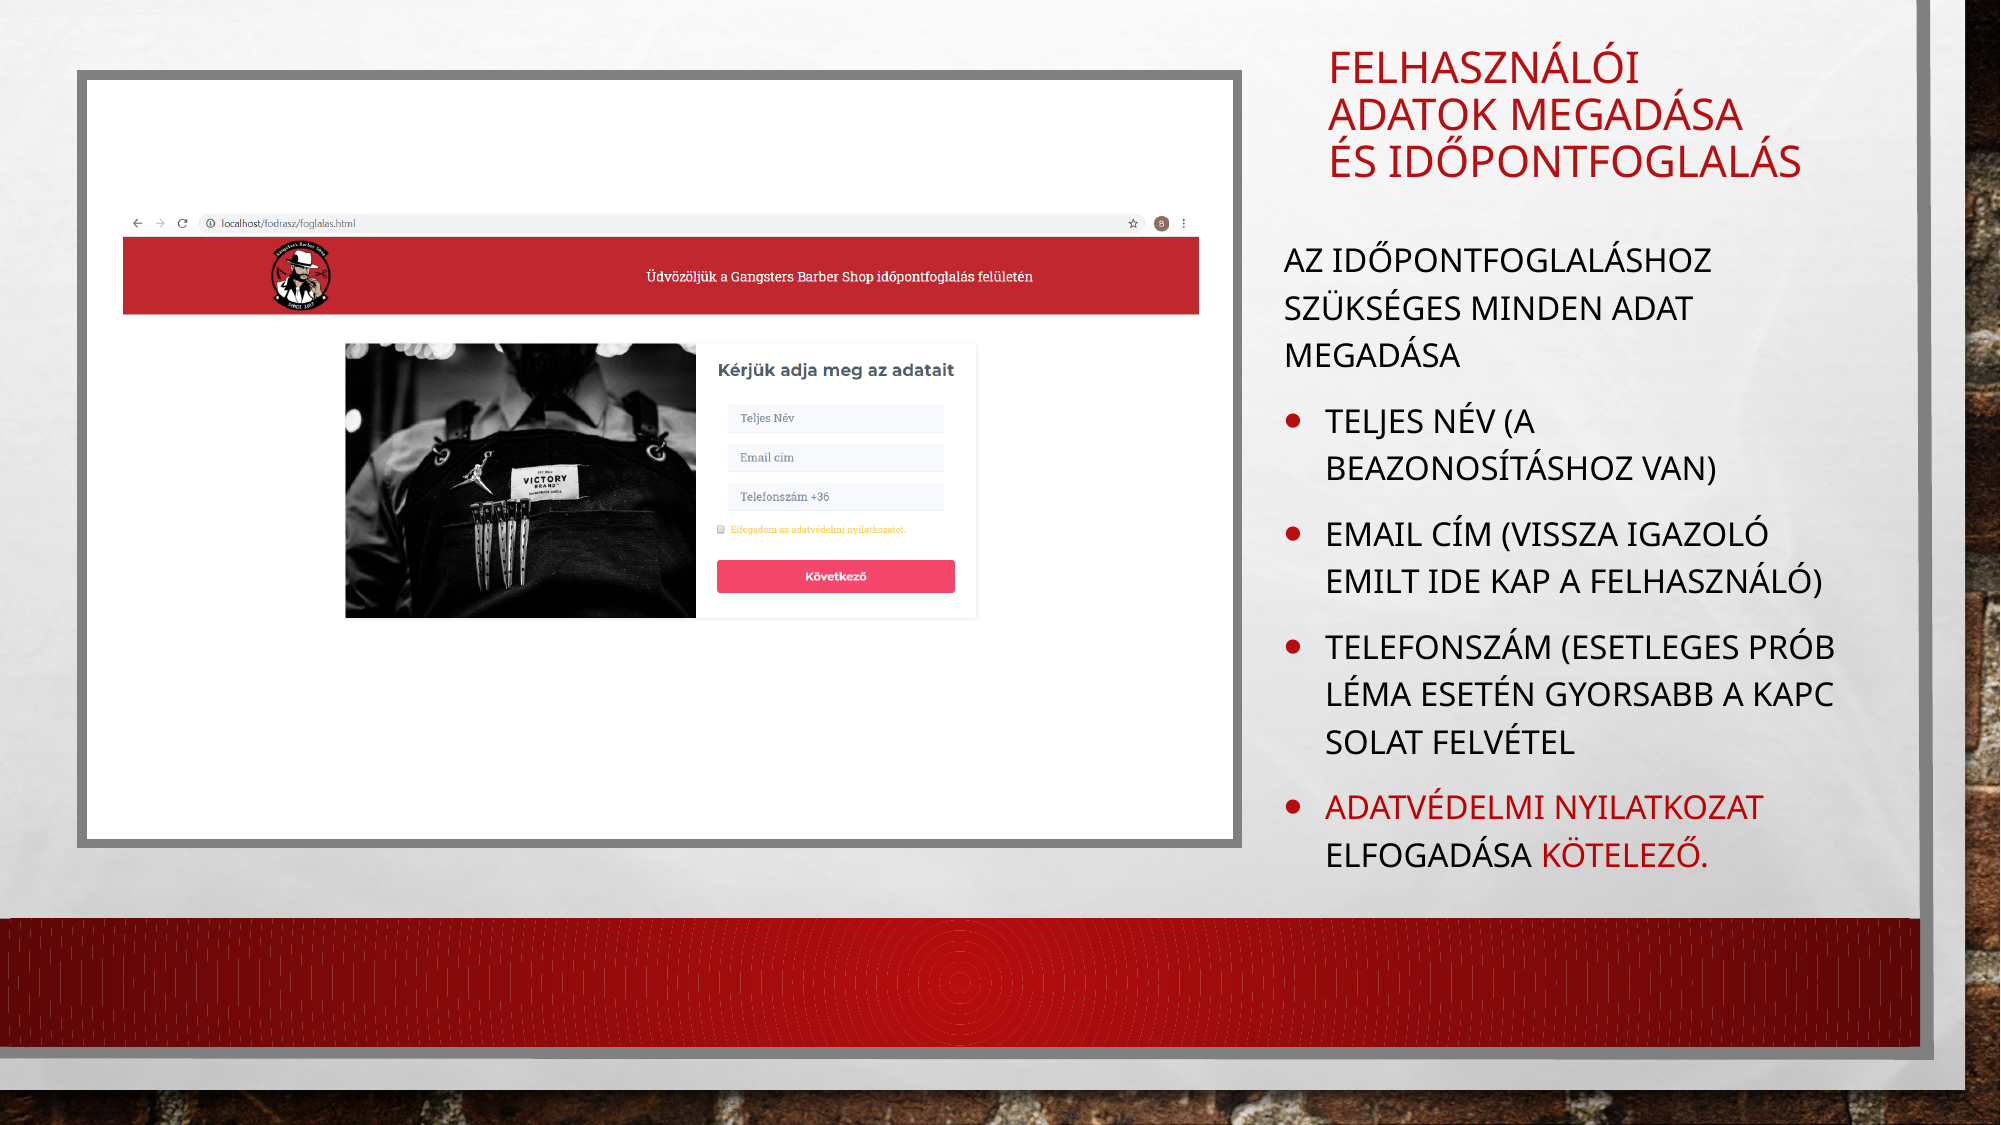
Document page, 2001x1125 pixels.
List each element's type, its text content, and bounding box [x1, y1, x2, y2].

list Az időpontfoglaláshoz szükséges minden adat megadása Teljes név (A beazonosításhoz van) Email cím (Vissza igazoló emilt ide kap a felhasználó) TELEFONSZÁM (ESETLEGES PRÓBLÉMA ESETÉN GYORSABB A KAPCSOLAT FELVÉTEL ADATVÉDELMI NYILATKOZAT ELFOGADÁSA KÖTELEZŐ. [1269, 224, 1865, 885]
title Felhasználói adatok megadása és időpontfoglalás [1313, 22, 1818, 211]
picture [0, 0, 2000, 1125]
text_box [80, 73, 1239, 845]
picture [122, 211, 1200, 707]
